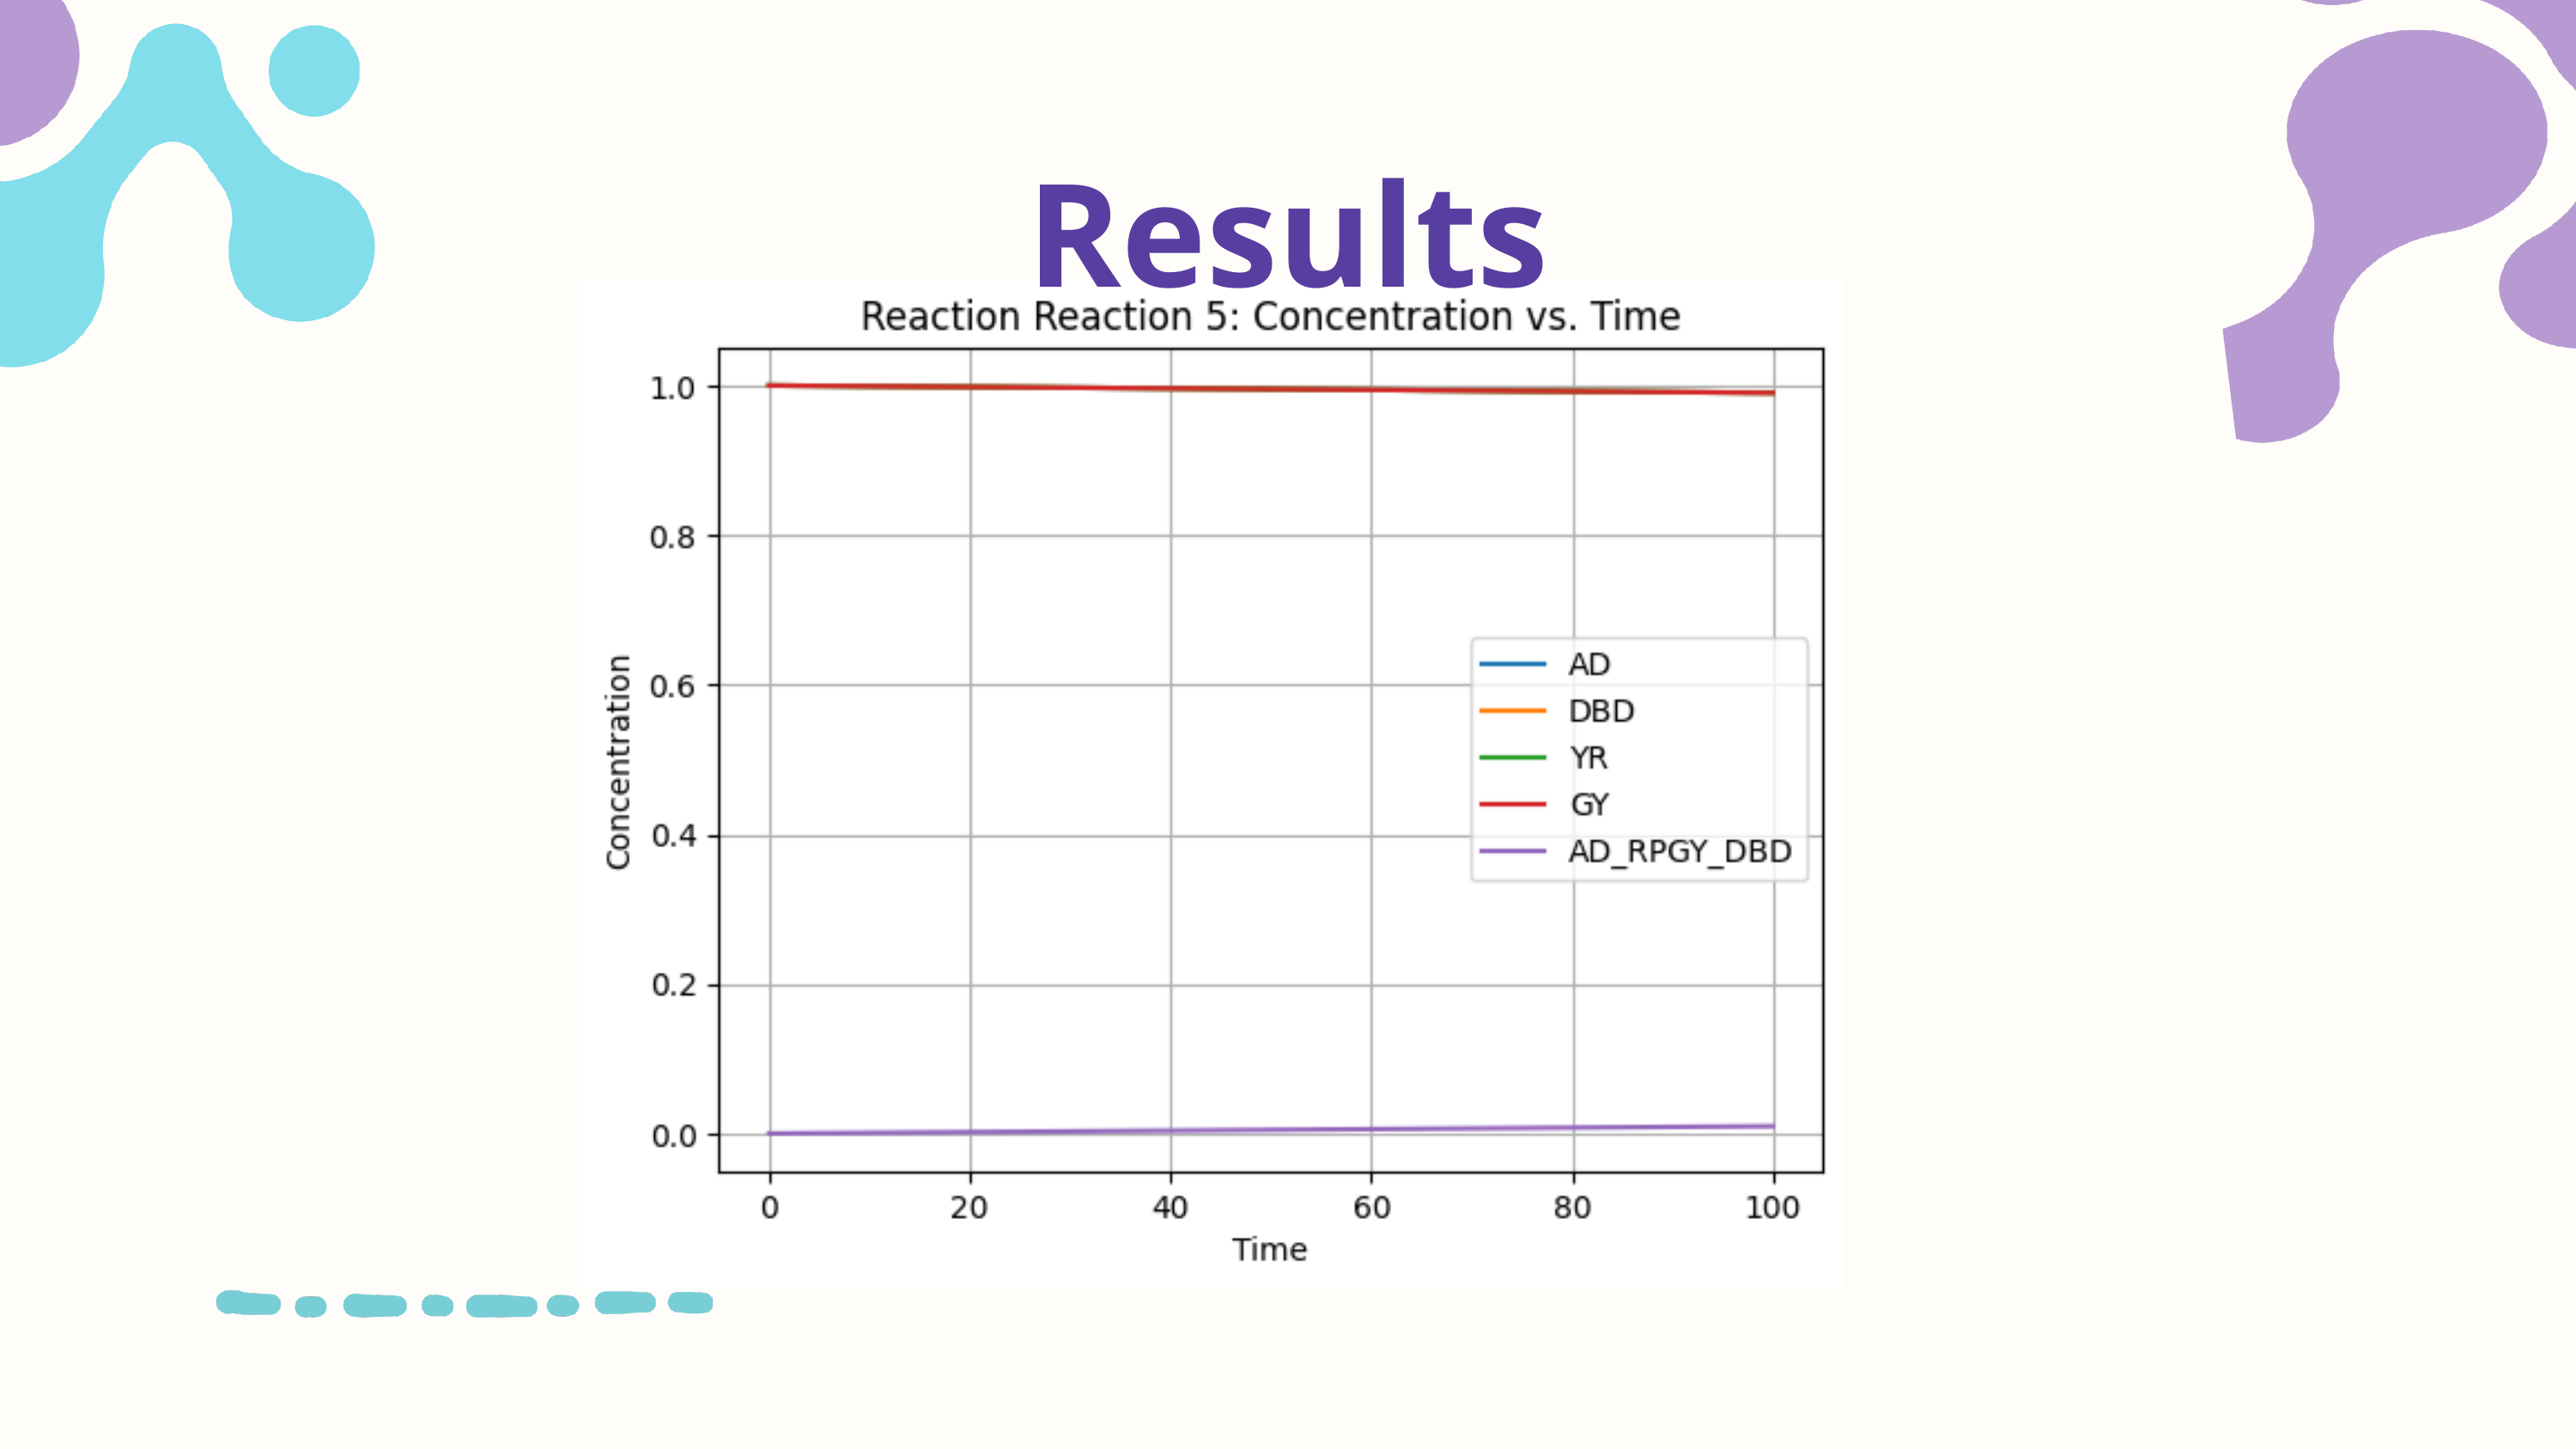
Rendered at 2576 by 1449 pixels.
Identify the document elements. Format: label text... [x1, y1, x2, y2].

text_box [2182, 0, 2576, 452]
text_box [583, 316, 1845, 1290]
text_box [0, 0, 386, 381]
text_box Results [474, 115, 2102, 316]
text_box [214, 1289, 714, 1319]
